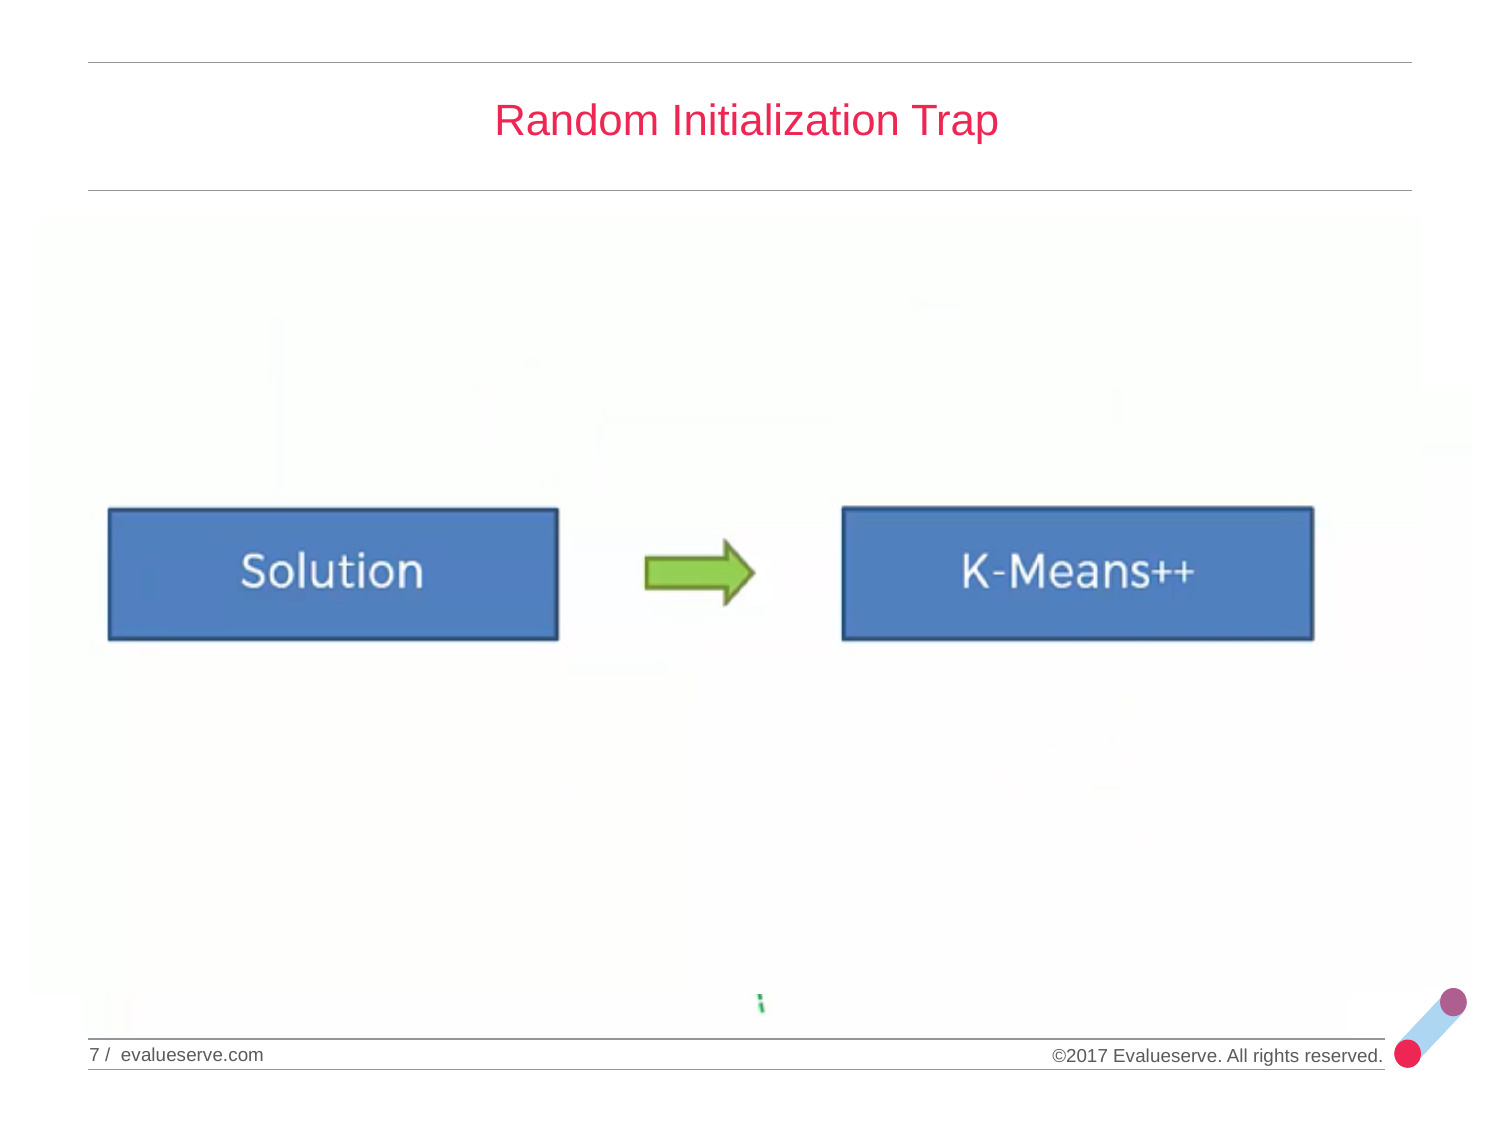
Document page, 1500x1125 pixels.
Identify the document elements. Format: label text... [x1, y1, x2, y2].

slide_number 7 / evalueserve.com [89, 1043, 311, 1069]
footer ©2017 Evalueserve. All rights reserved. [908, 1041, 1384, 1069]
text_box Random Initialization Trap [84, 85, 1409, 202]
picture [28, 217, 1472, 1036]
